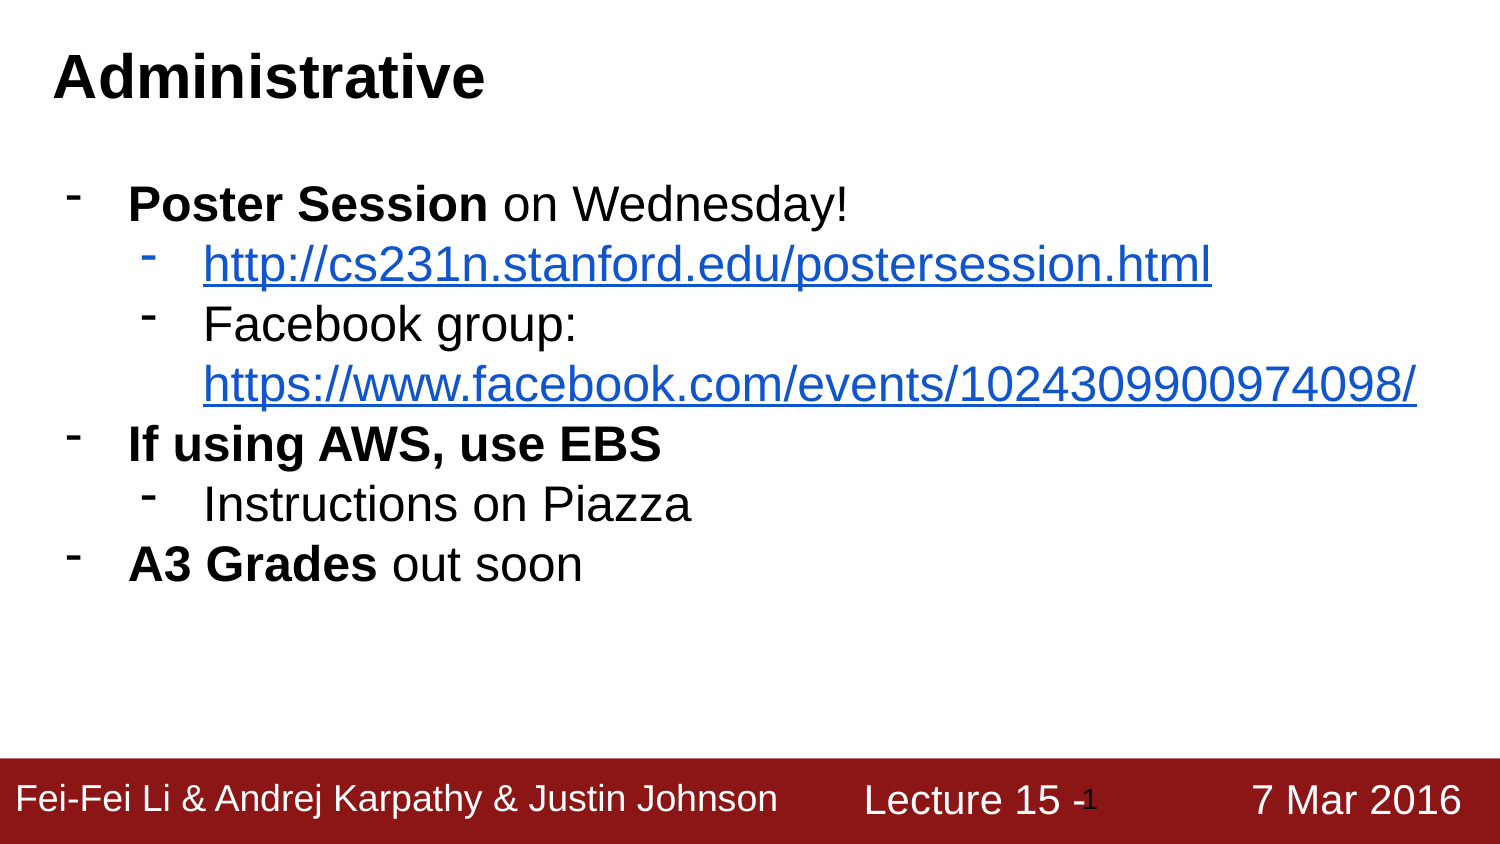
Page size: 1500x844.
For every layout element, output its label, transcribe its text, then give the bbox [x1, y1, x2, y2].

text_box Administrative Poster Session on Wednesday! http://cs231n.stanford.edu/postersession.html Facebook group: https://www.facebook.com/events/1024309900974098/ If using AWS, use EBS Instructions on Piazza A3 Grades out soon [37, 21, 1446, 734]
slide_number ‹#› [1066, 765, 1157, 831]
